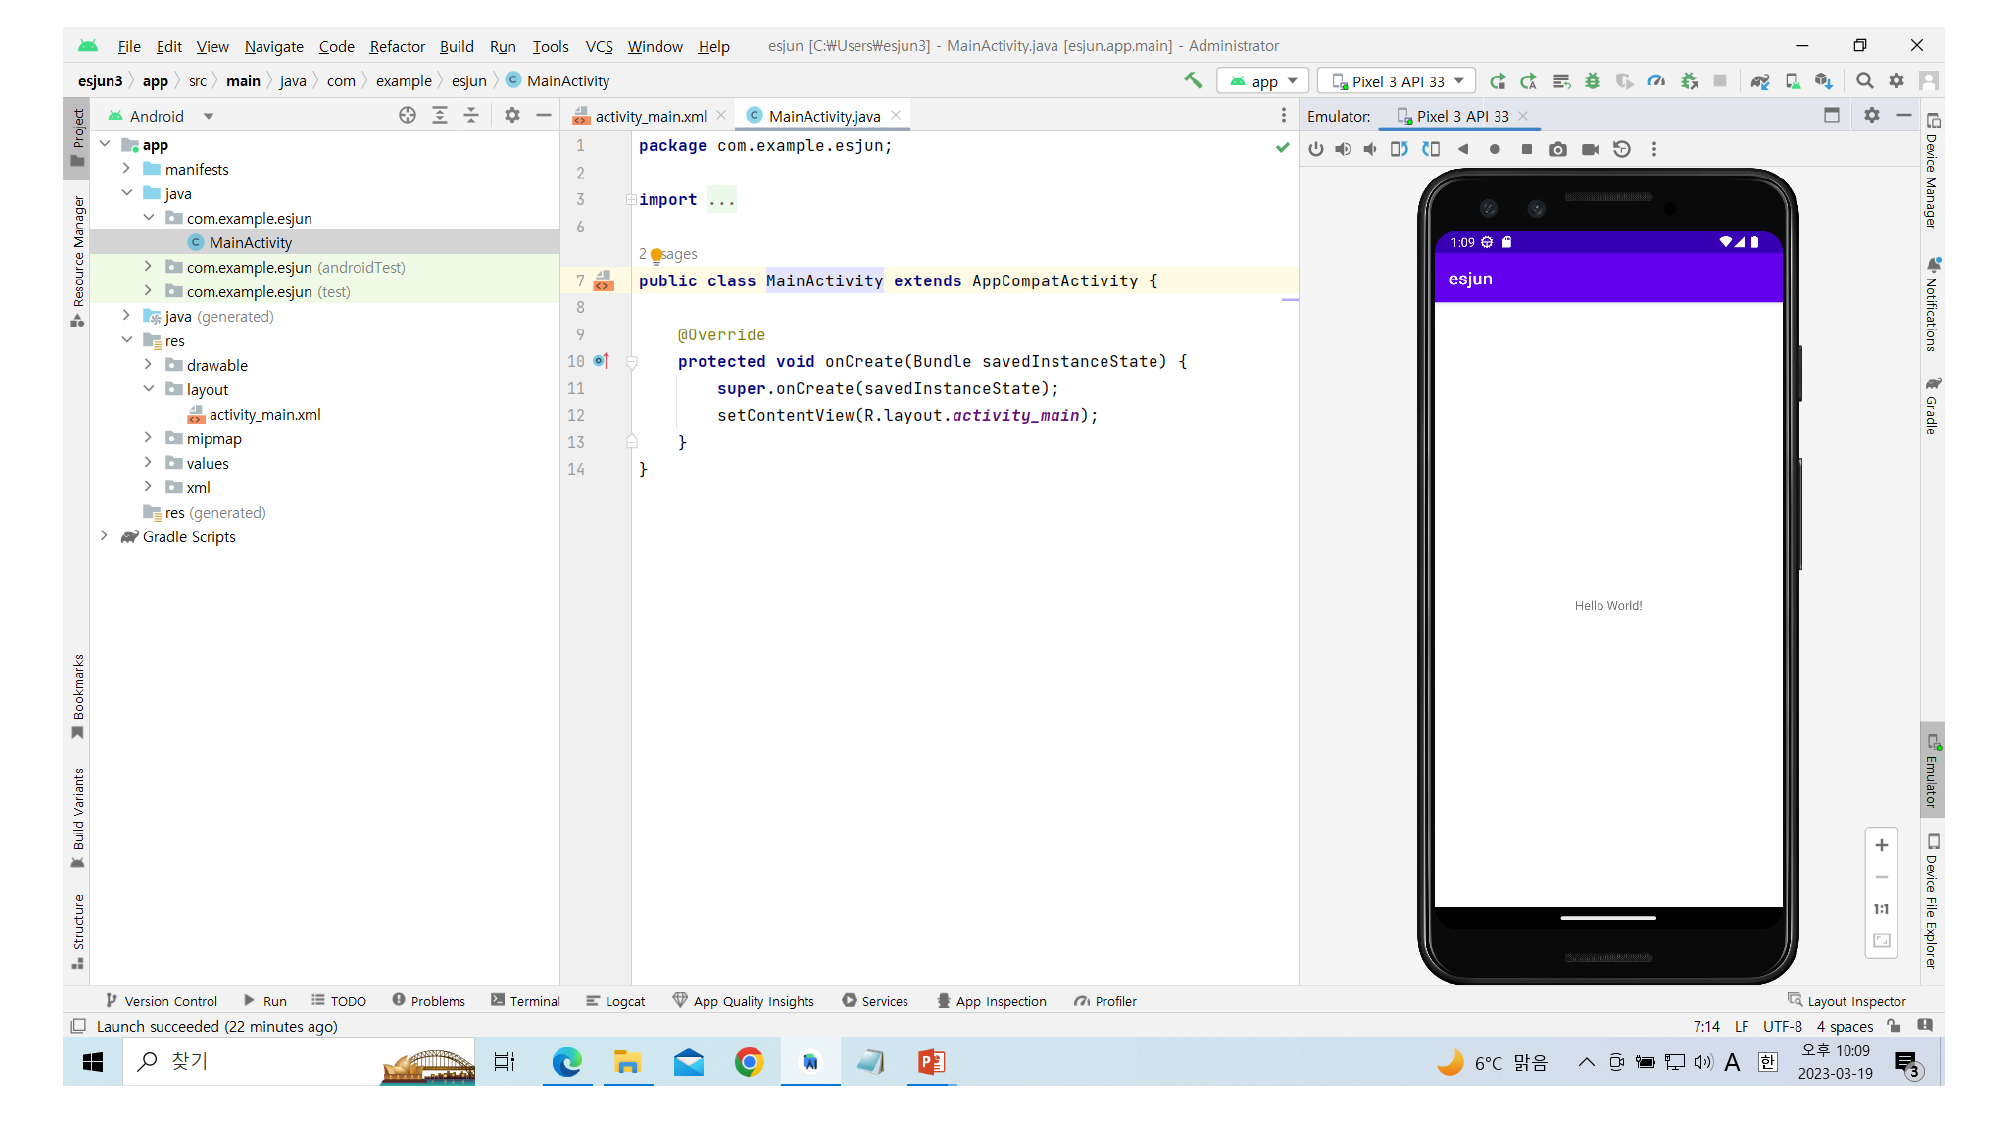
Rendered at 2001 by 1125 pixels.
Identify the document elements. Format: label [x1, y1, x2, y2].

picture [63, 27, 1945, 1086]
